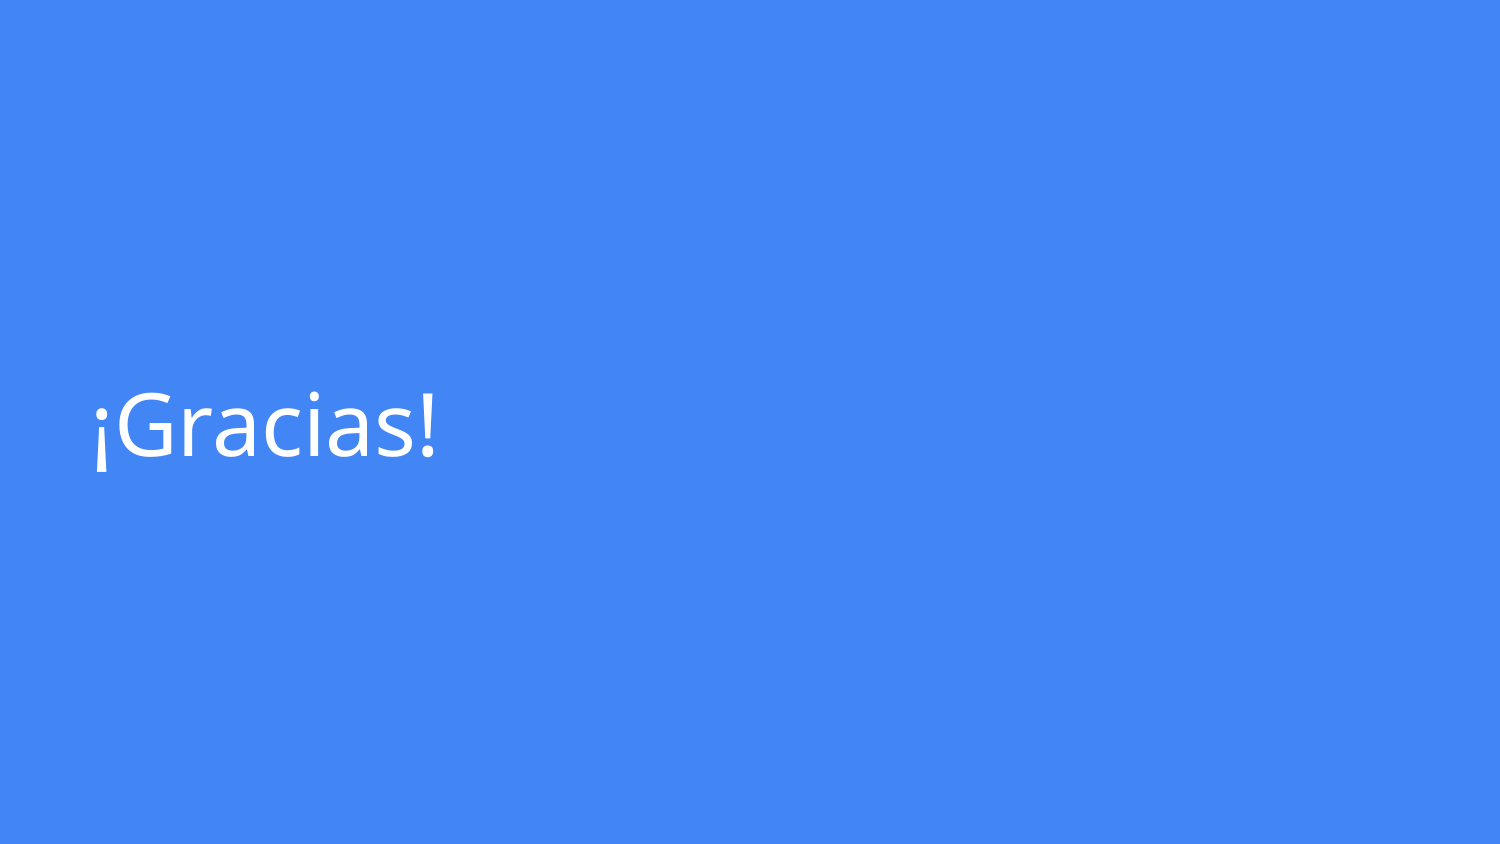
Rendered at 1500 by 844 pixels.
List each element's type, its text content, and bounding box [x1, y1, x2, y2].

title ¡Gracias! [75, 338, 1425, 505]
